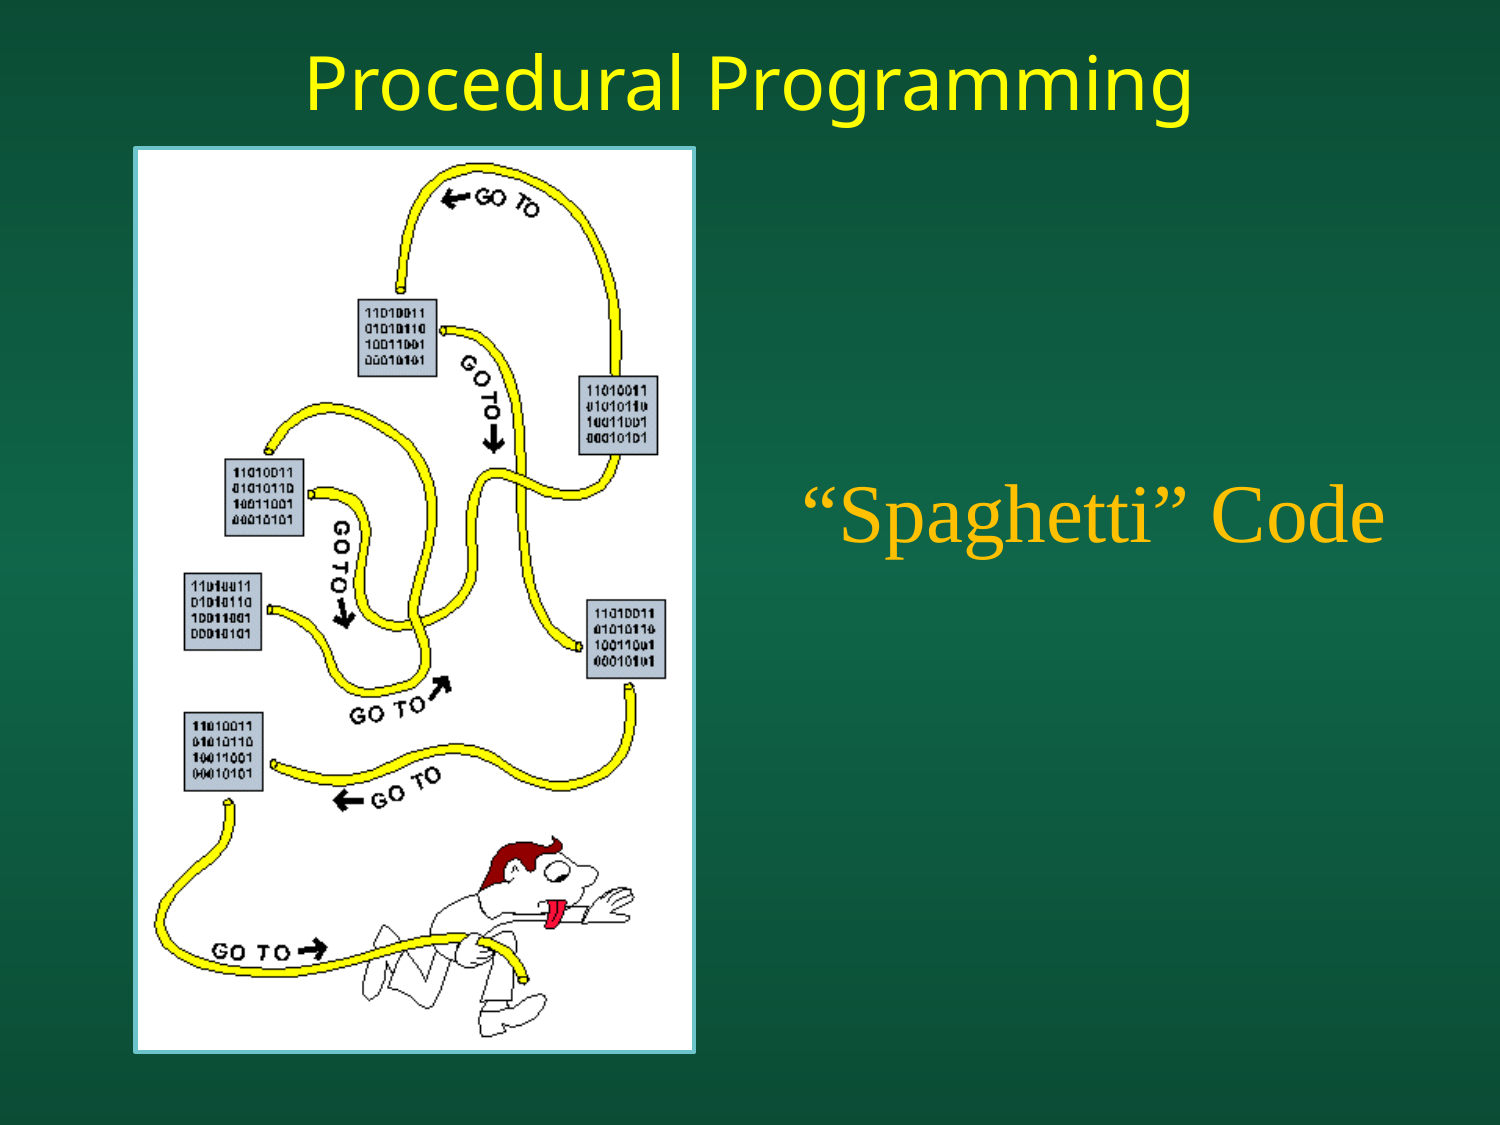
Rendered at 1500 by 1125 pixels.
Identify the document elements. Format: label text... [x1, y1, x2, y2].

picture [137, 149, 693, 1051]
text_box Procedural Programming [81, 27, 1419, 133]
text_box “Spaghetti” Code [744, 451, 1444, 567]
